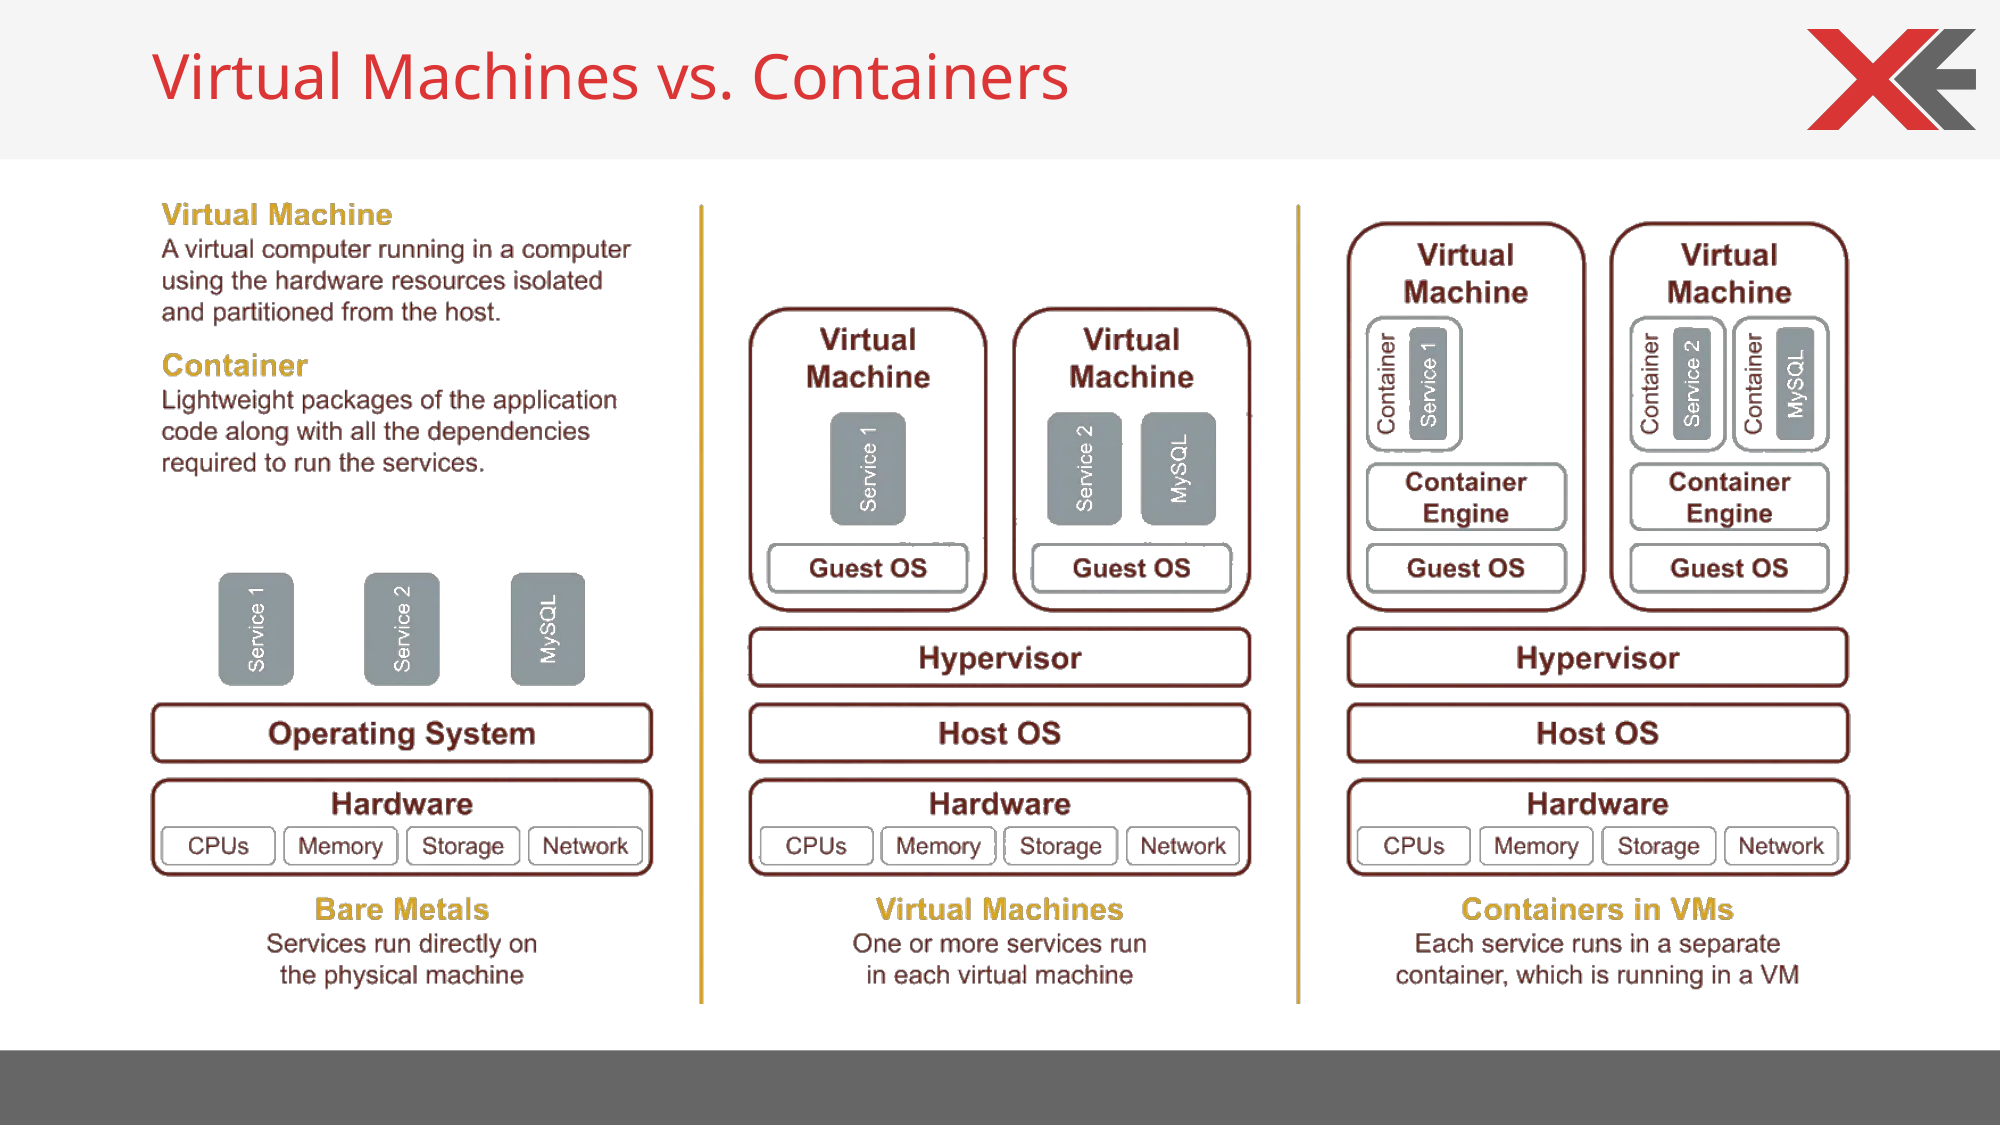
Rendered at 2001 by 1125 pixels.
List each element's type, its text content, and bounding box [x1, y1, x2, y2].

picture [1807, 29, 1976, 130]
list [137, 192, 1863, 1004]
title Virtual Machines vs. Containers [137, 6, 1725, 153]
